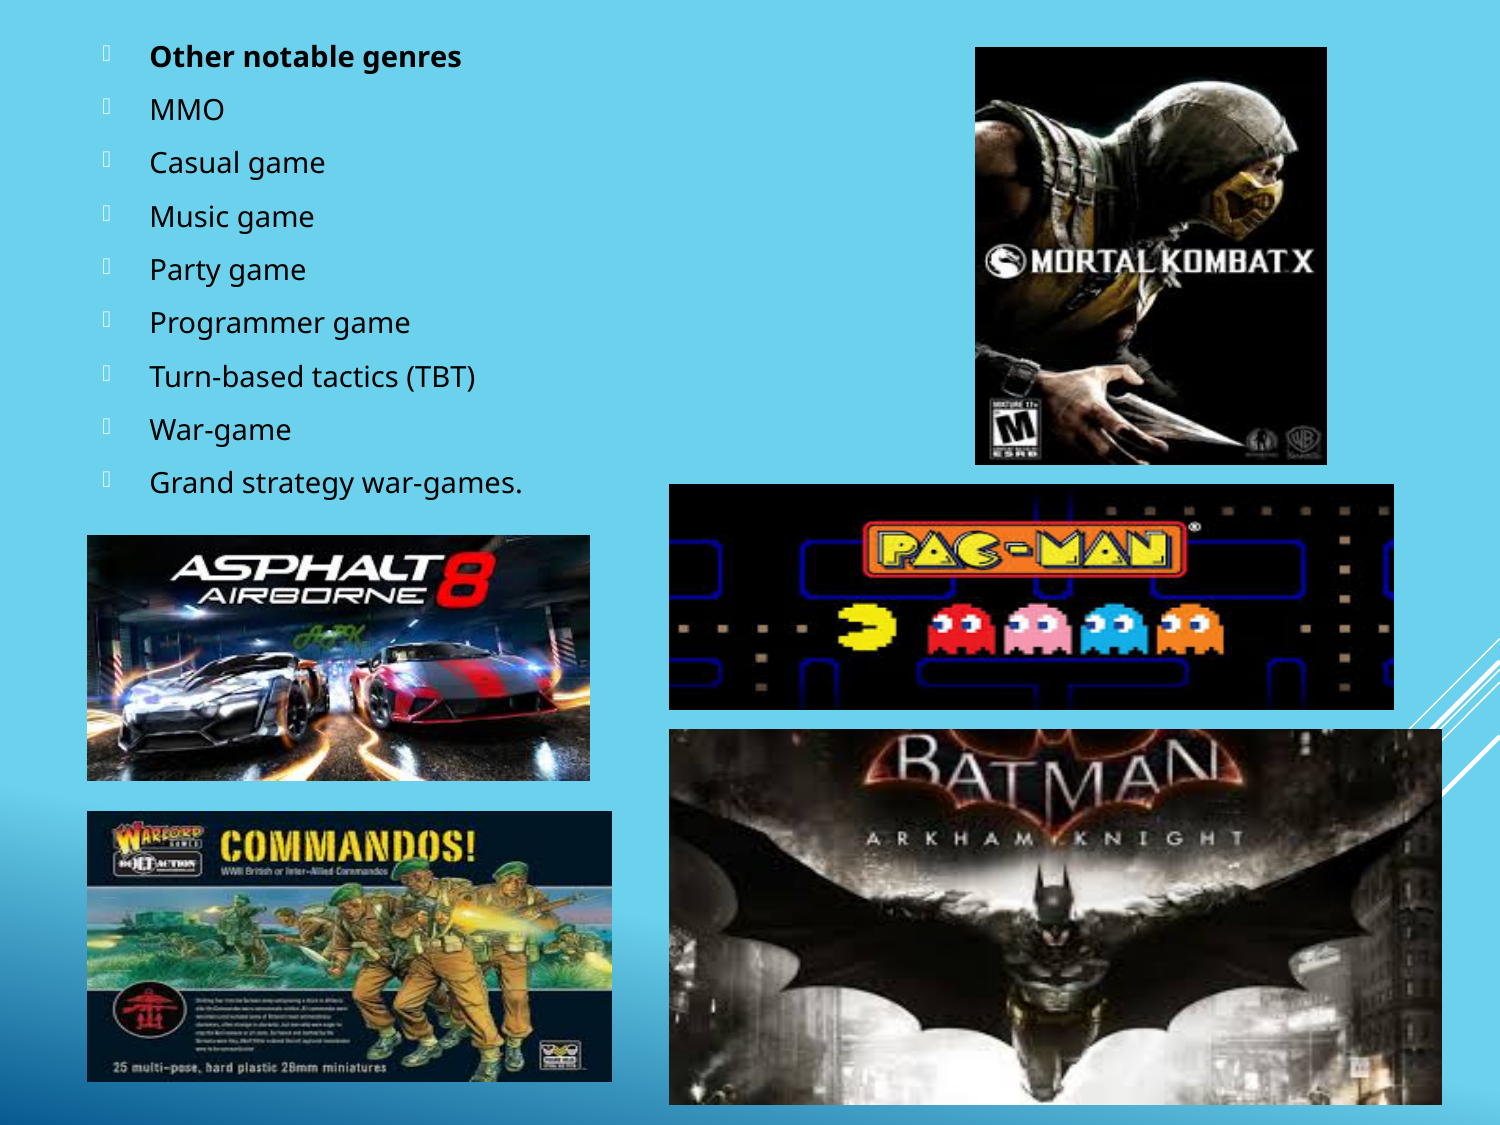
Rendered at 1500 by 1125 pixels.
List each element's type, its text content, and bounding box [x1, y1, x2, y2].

picture [669, 484, 1394, 710]
picture [669, 729, 1443, 1106]
list Other notable genres MMO Casual game Music game Party game Programmer game Turn-based tactics (TBT) War-game Grand strategy war-games. [87, 61, 1306, 536]
picture [87, 810, 612, 1082]
picture [974, 47, 1327, 465]
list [87, 535, 590, 782]
